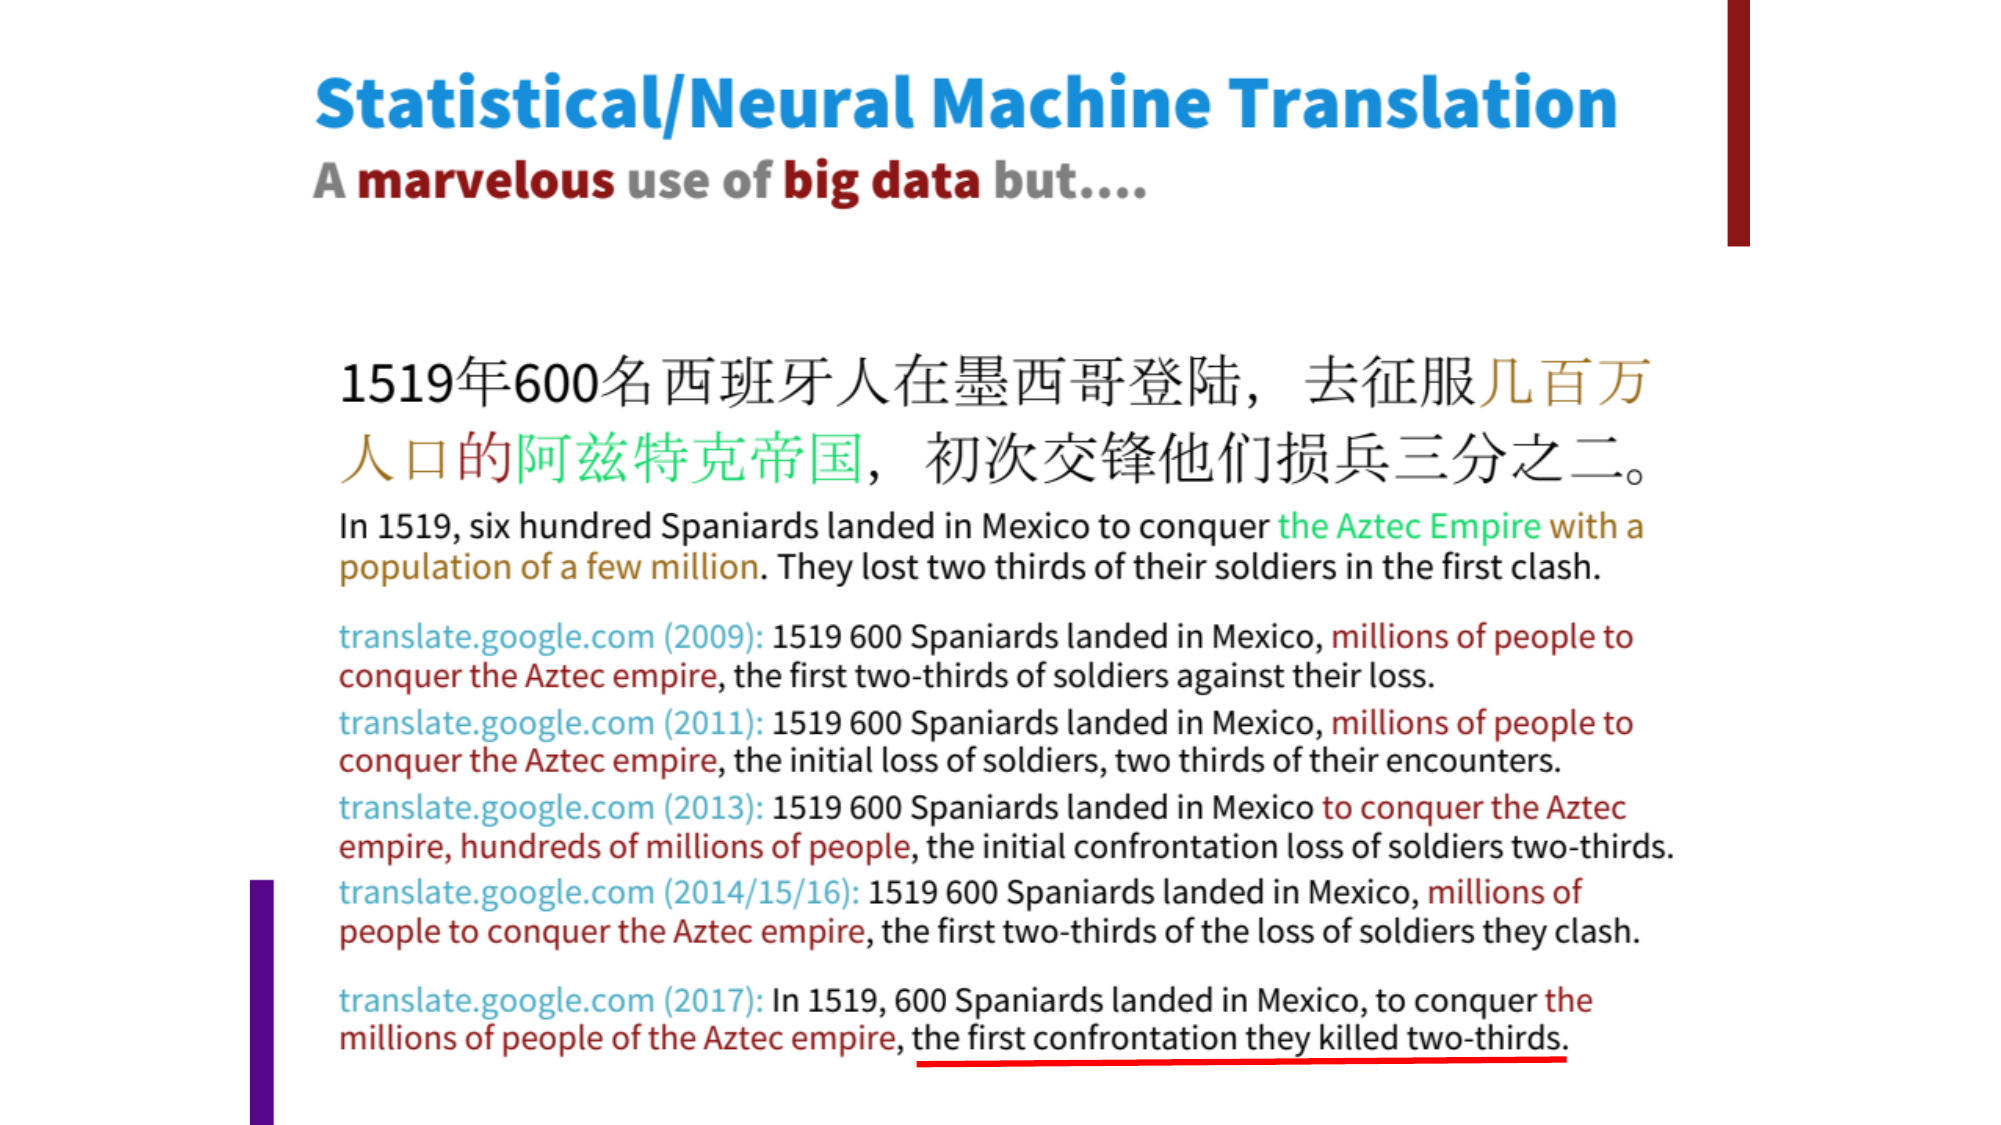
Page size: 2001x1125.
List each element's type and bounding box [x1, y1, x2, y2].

picture [249, 0, 1750, 1125]
text_box [916, 1059, 1567, 1065]
